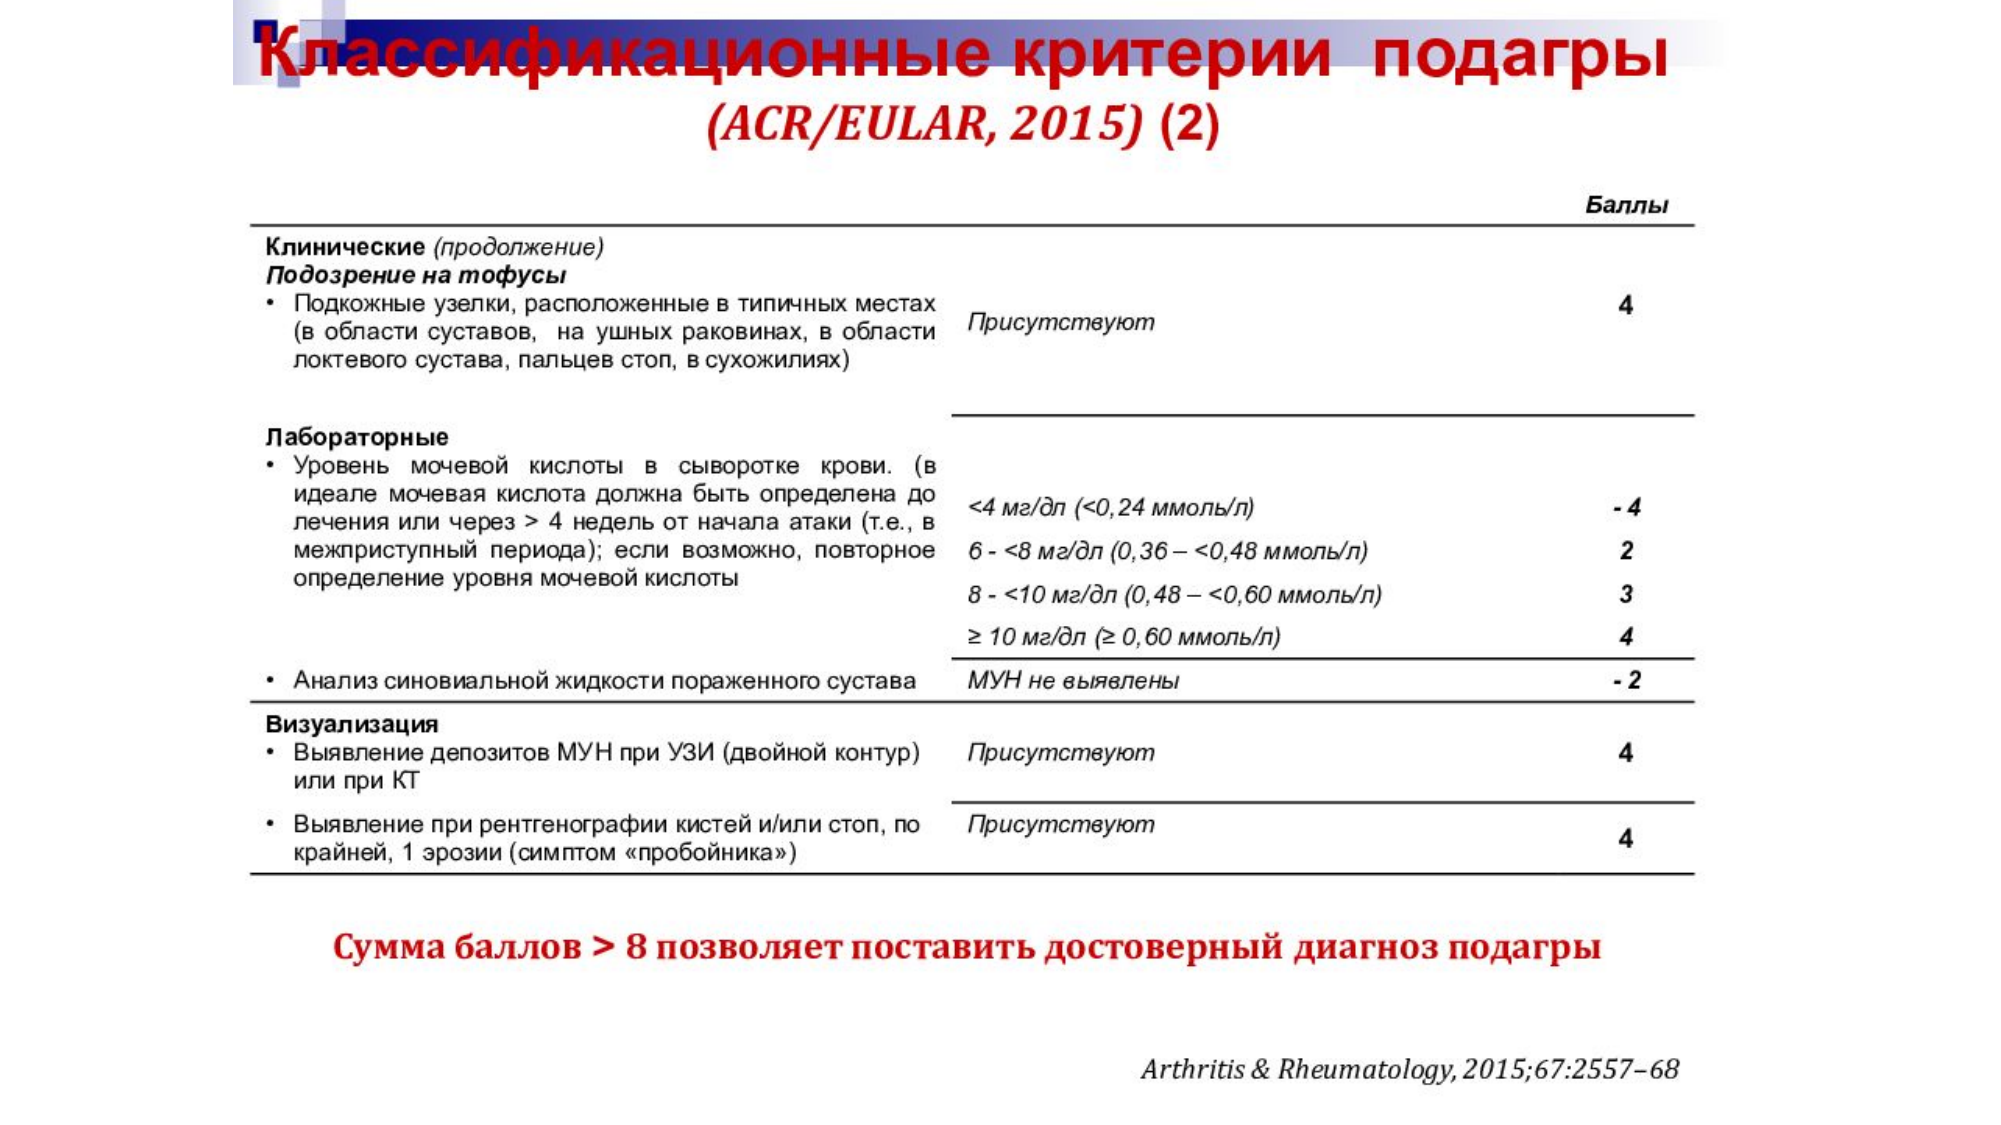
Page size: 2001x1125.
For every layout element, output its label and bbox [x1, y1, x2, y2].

list [233, 0, 1730, 1121]
